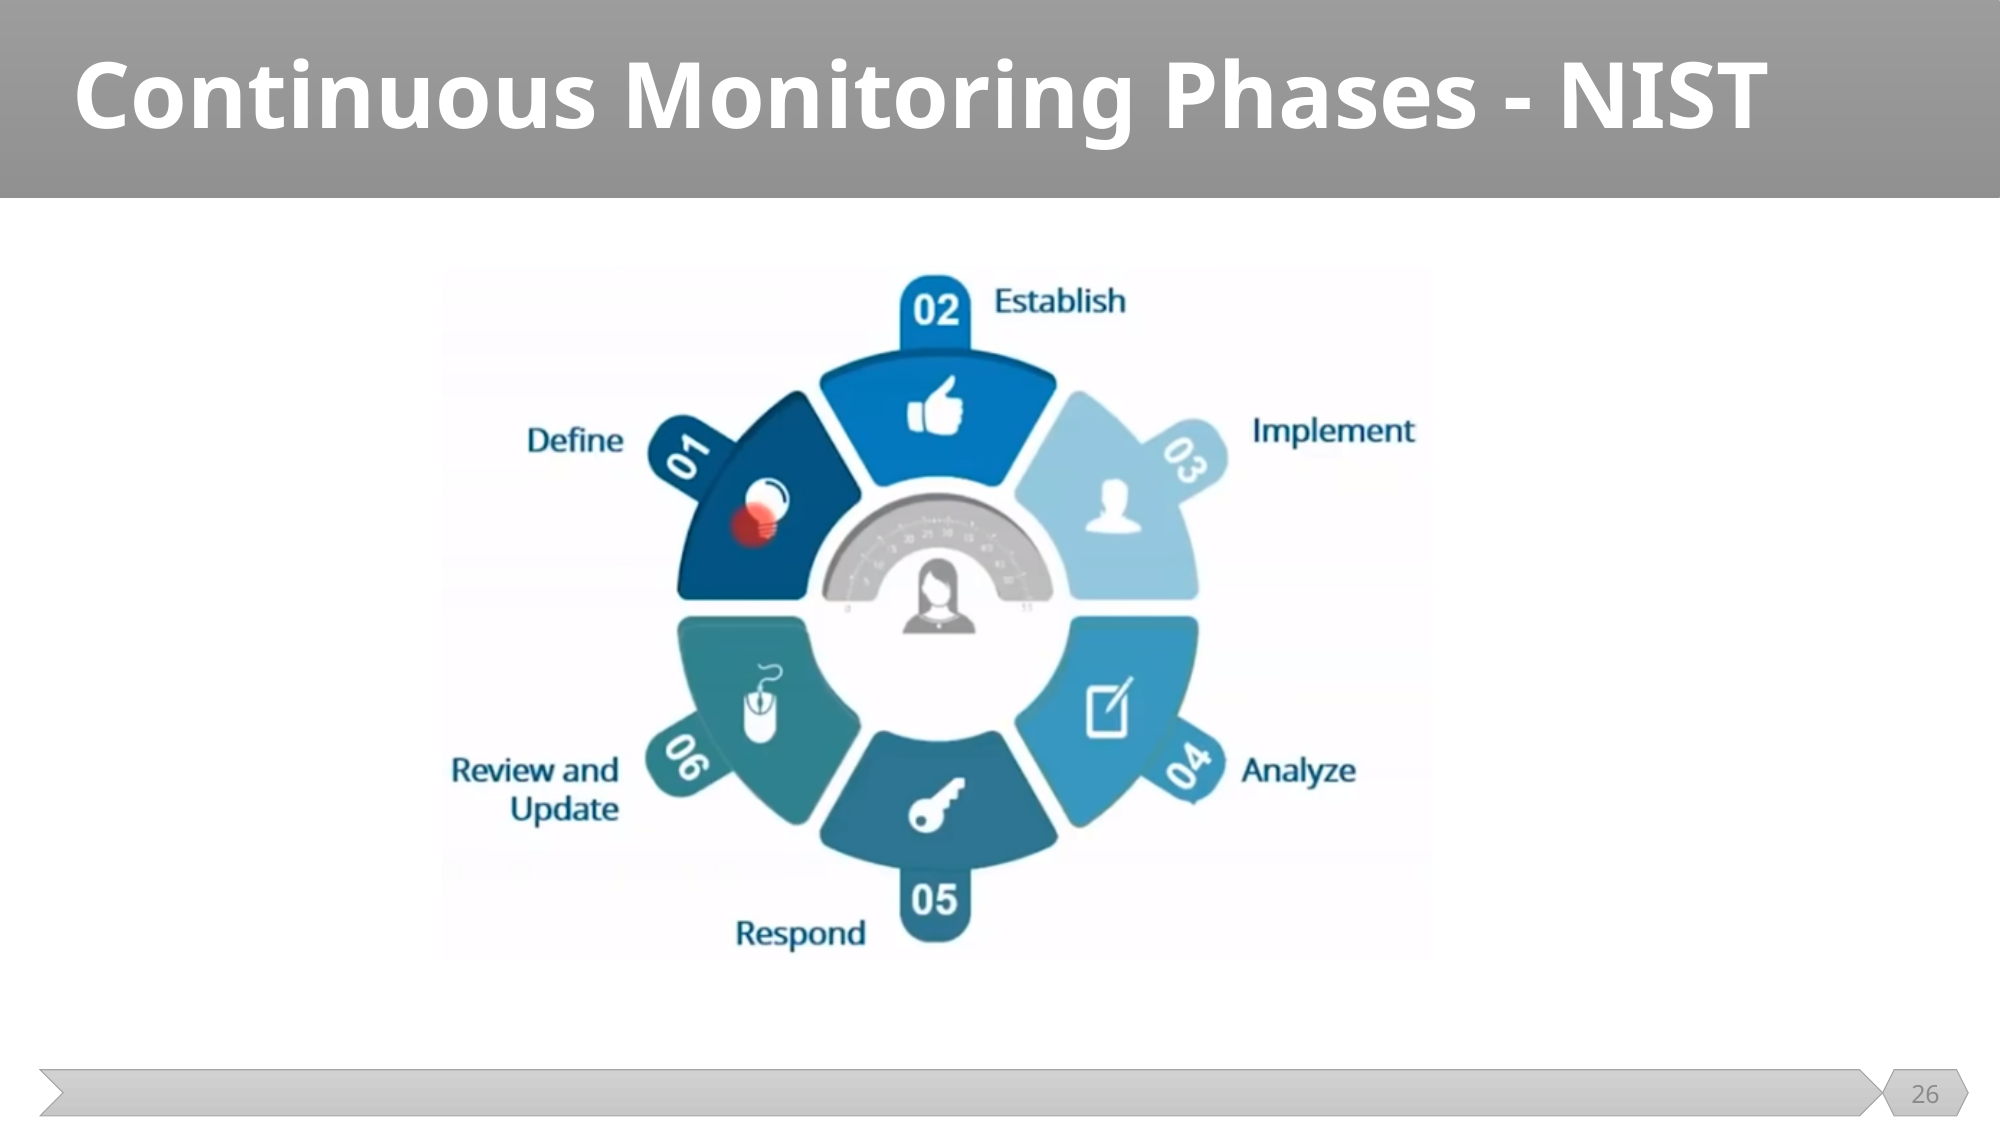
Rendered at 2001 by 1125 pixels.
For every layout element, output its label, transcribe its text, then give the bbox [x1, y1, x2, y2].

picture [442, 266, 1432, 961]
slide_number 26 [1882, 1065, 1969, 1125]
title Continuous Monitoring Phases - NIST [56, 0, 1969, 199]
